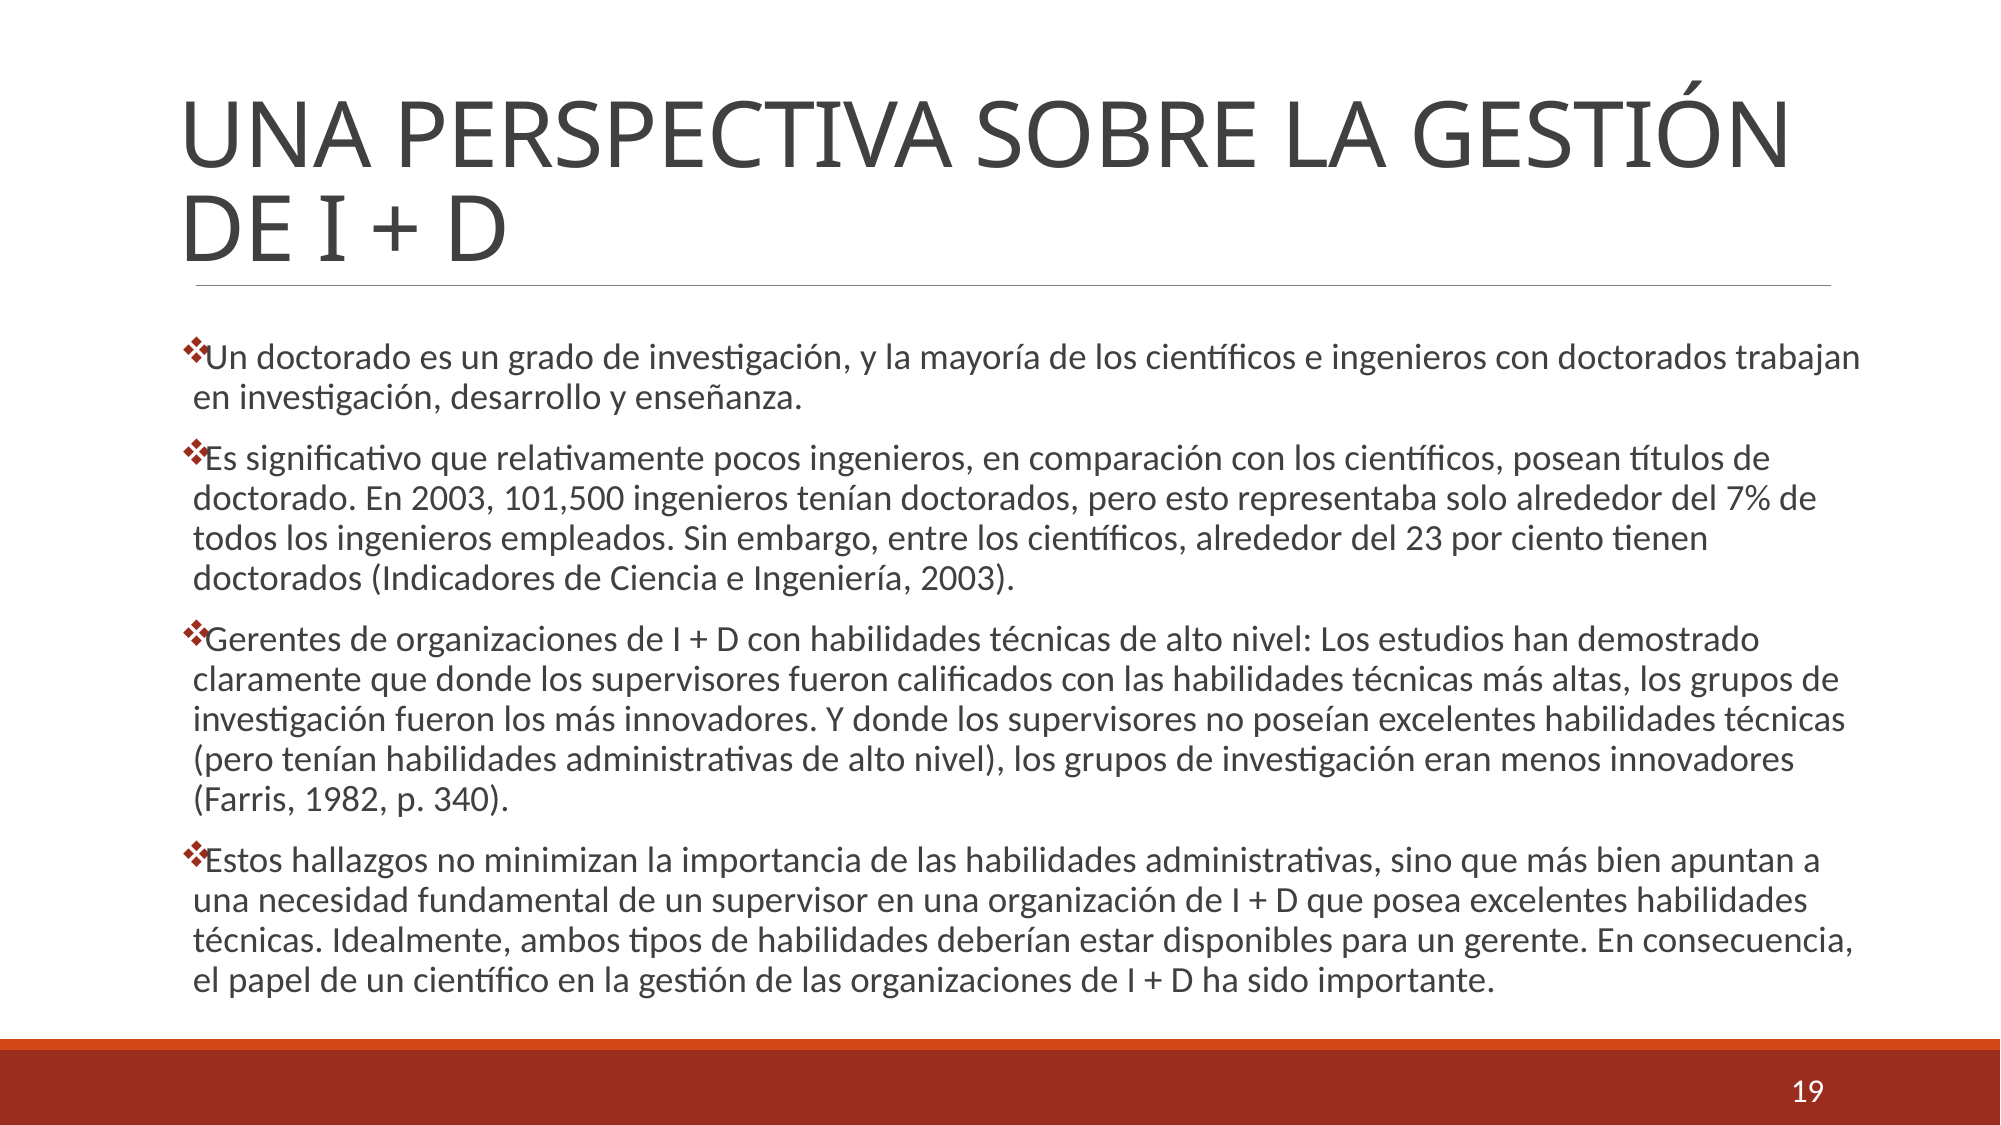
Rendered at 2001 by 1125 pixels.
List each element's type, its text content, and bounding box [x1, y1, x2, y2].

slide_number 19 [1624, 1059, 1840, 1120]
title UNA PERSPECTIVA SOBRE LA GESTIÓN DE I + D [163, 49, 1885, 288]
list Un doctorado es un grado de investigación, y la mayoría de los científicos e ingenieros con doctorados trabajan en investigación, desarrollo y enseñanza. Es significativo que relativamente pocos ingenieros, en comparación con los científicos, posean títulos de doctorado. En 2003, 101,500 ingenieros tenían doctorados, pero esto representaba solo alrededor del 7% de todos los ingenieros empleados. Sin embargo, entre los científicos, alrededor del 23 por ciento tienen doctorados (Indicadores de Ciencia e Ingeniería, 2003). Gerentes de organizaciones de I + D con habilidades técnicas de alto nivel: Los estudios han demostrado claramente que donde los supervisores fueron calificados con las habilidades técnicas más altas, los grupos de investigación fueron los más innovadores. Y donde los supervisores no poseían excelentes habilidades técnicas (pero tenían habilidades administrativas de alto nivel), los grupos de investigación eran menos innovadores (Farris, 1982, p. 340). Estos hallazgos no minimizan la importancia de las habilidades administrativas, sino que más bien apuntan a una necesidad fundamental de un supervisor en una organización de I + D que posea excelentes habilidades técnicas. Idealmente, ambos tipos de habilidades deberían estar disponibles para un gerente. En consecuencia, el papel de un científico en la gestión de las organizaciones de I + D ha sido importante. [180, 329, 1869, 1018]
